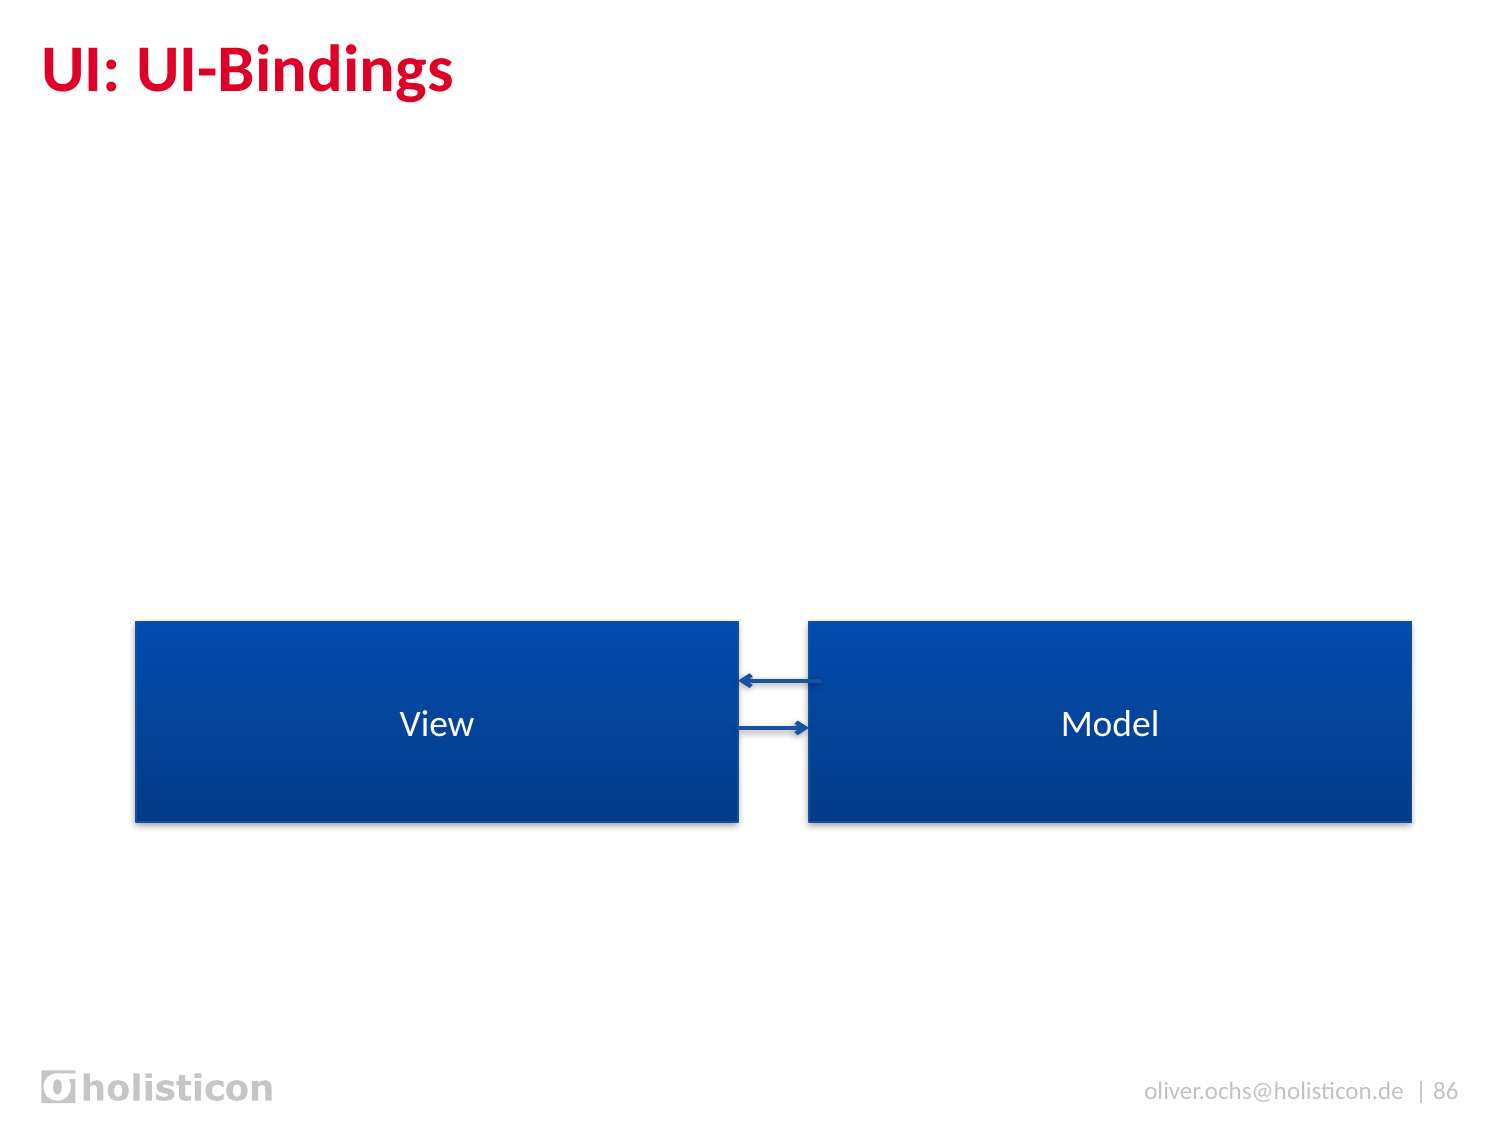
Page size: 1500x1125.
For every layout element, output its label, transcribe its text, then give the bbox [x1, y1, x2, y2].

text_box Model [808, 621, 1412, 823]
title UI: UI-Bindings [41, 24, 1436, 188]
text_box View [135, 621, 739, 823]
